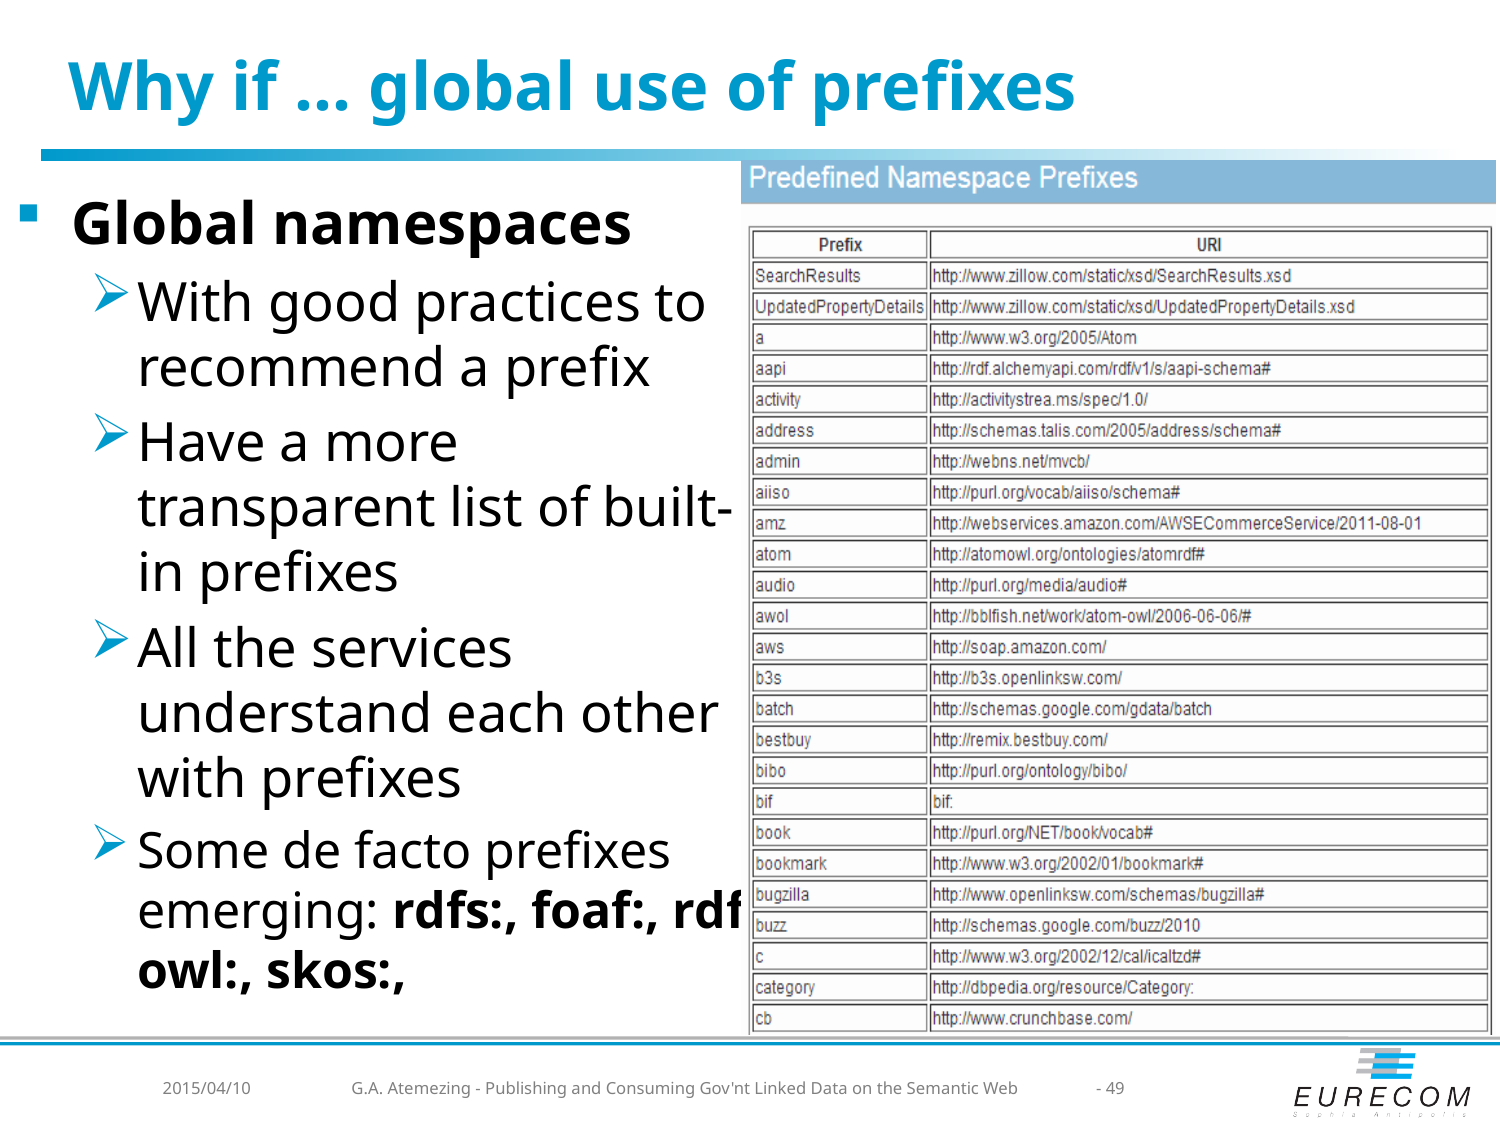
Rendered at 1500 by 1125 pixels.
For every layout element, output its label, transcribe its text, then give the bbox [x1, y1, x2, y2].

slide_number - 49 [1080, 1070, 1200, 1103]
picture [741, 160, 1496, 1036]
list Global namespaces With good practices to recommend a prefix Have a more transparent list of built-in prefixes All the services understand each other with prefixes Some de facto prefixes emerging: rdfs:, foaf:, rdf: owl:, skos:, [0, 178, 735, 1018]
picture [1293, 1048, 1477, 1118]
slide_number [147, 1070, 325, 1103]
title Why if … global use of prefixes [52, 30, 1460, 138]
footer G.A. Atemezing - Publishing and Consuming Gov'nt Linked Data on the Semantic Web [336, 1070, 1069, 1107]
